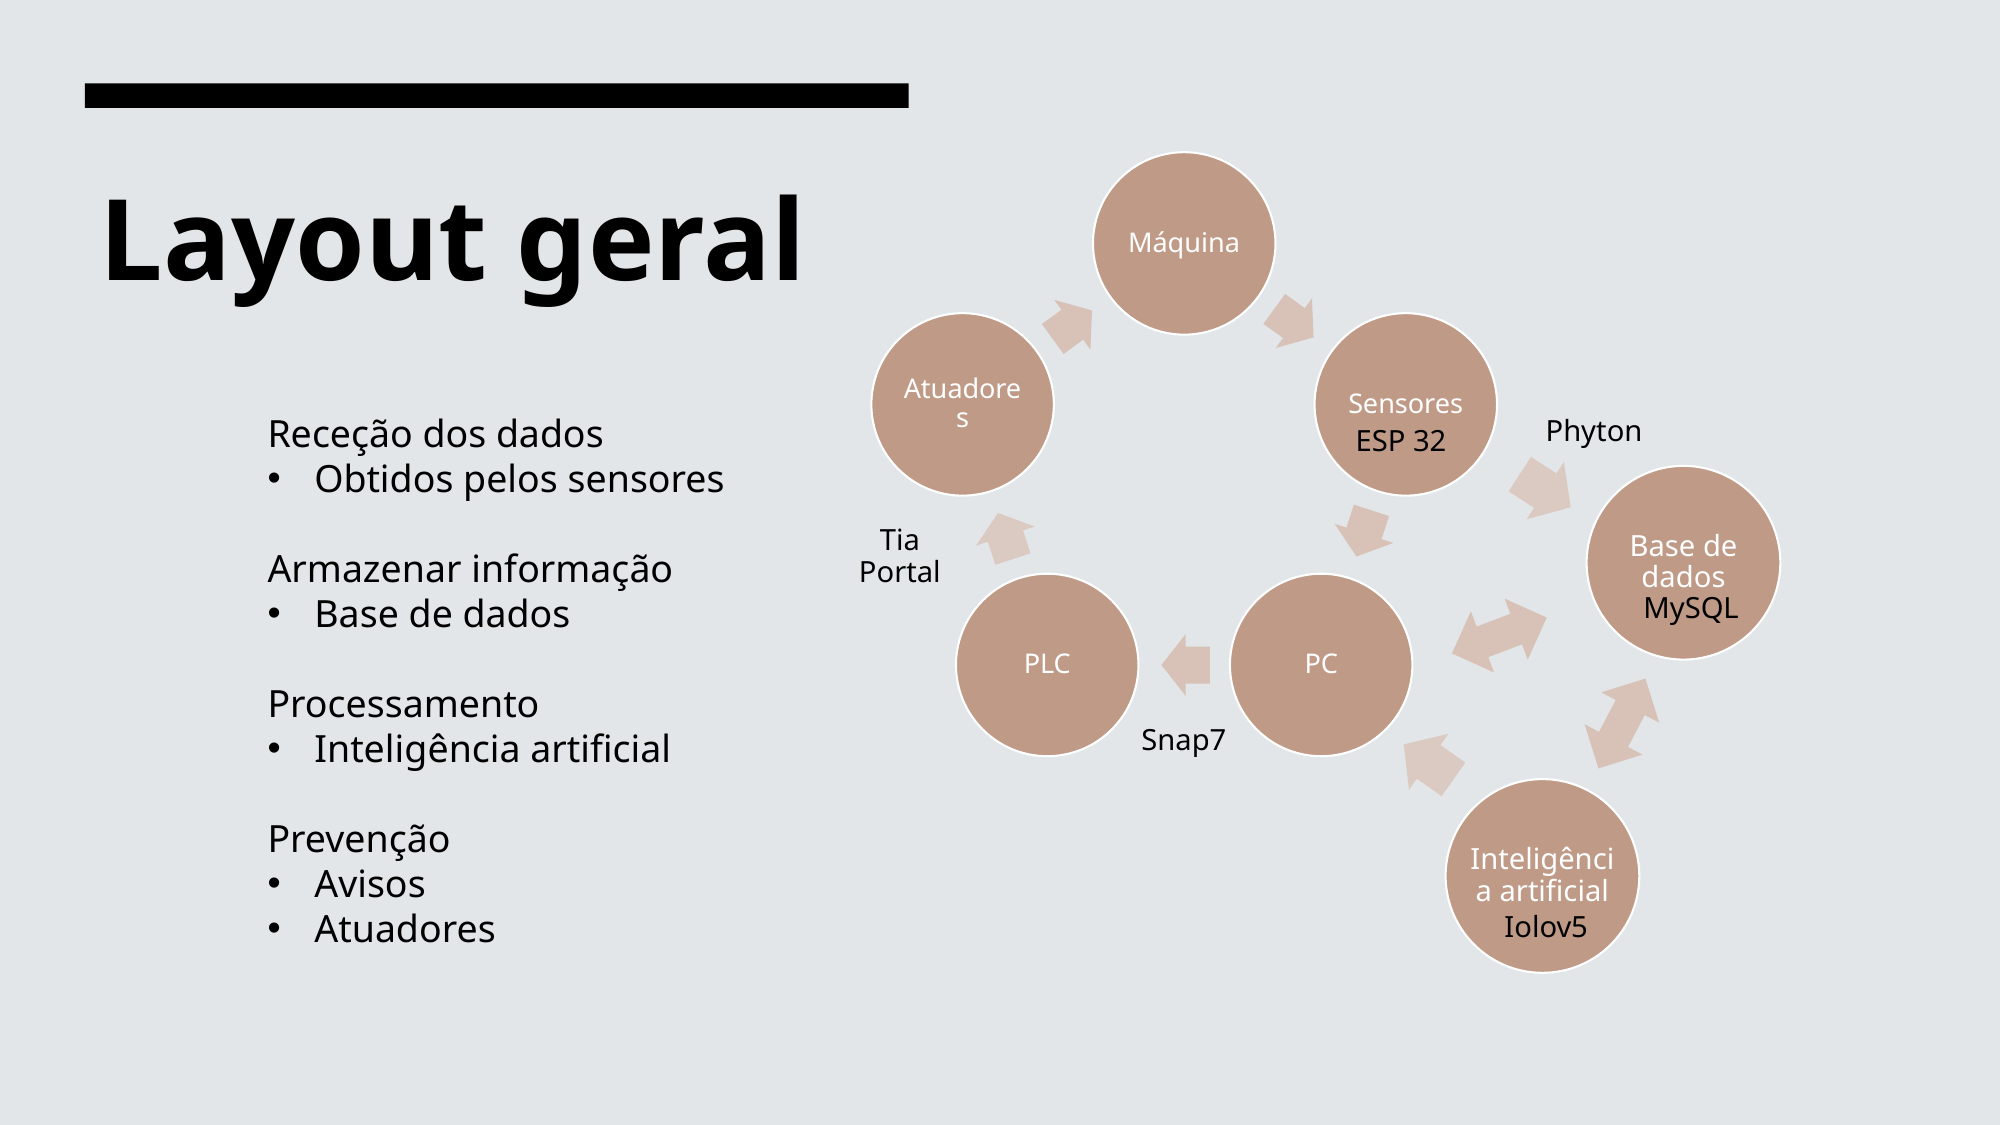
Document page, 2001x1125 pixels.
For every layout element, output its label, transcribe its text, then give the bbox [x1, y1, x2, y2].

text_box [762, 152, 1781, 973]
text_box Receção dos dados Obtidos pelos sensores Armazenar informação Base de dados Processamento Inteligência artificial Prevenção Avisos Atuadores [252, 402, 740, 958]
title Layout geral [84, 160, 762, 960]
